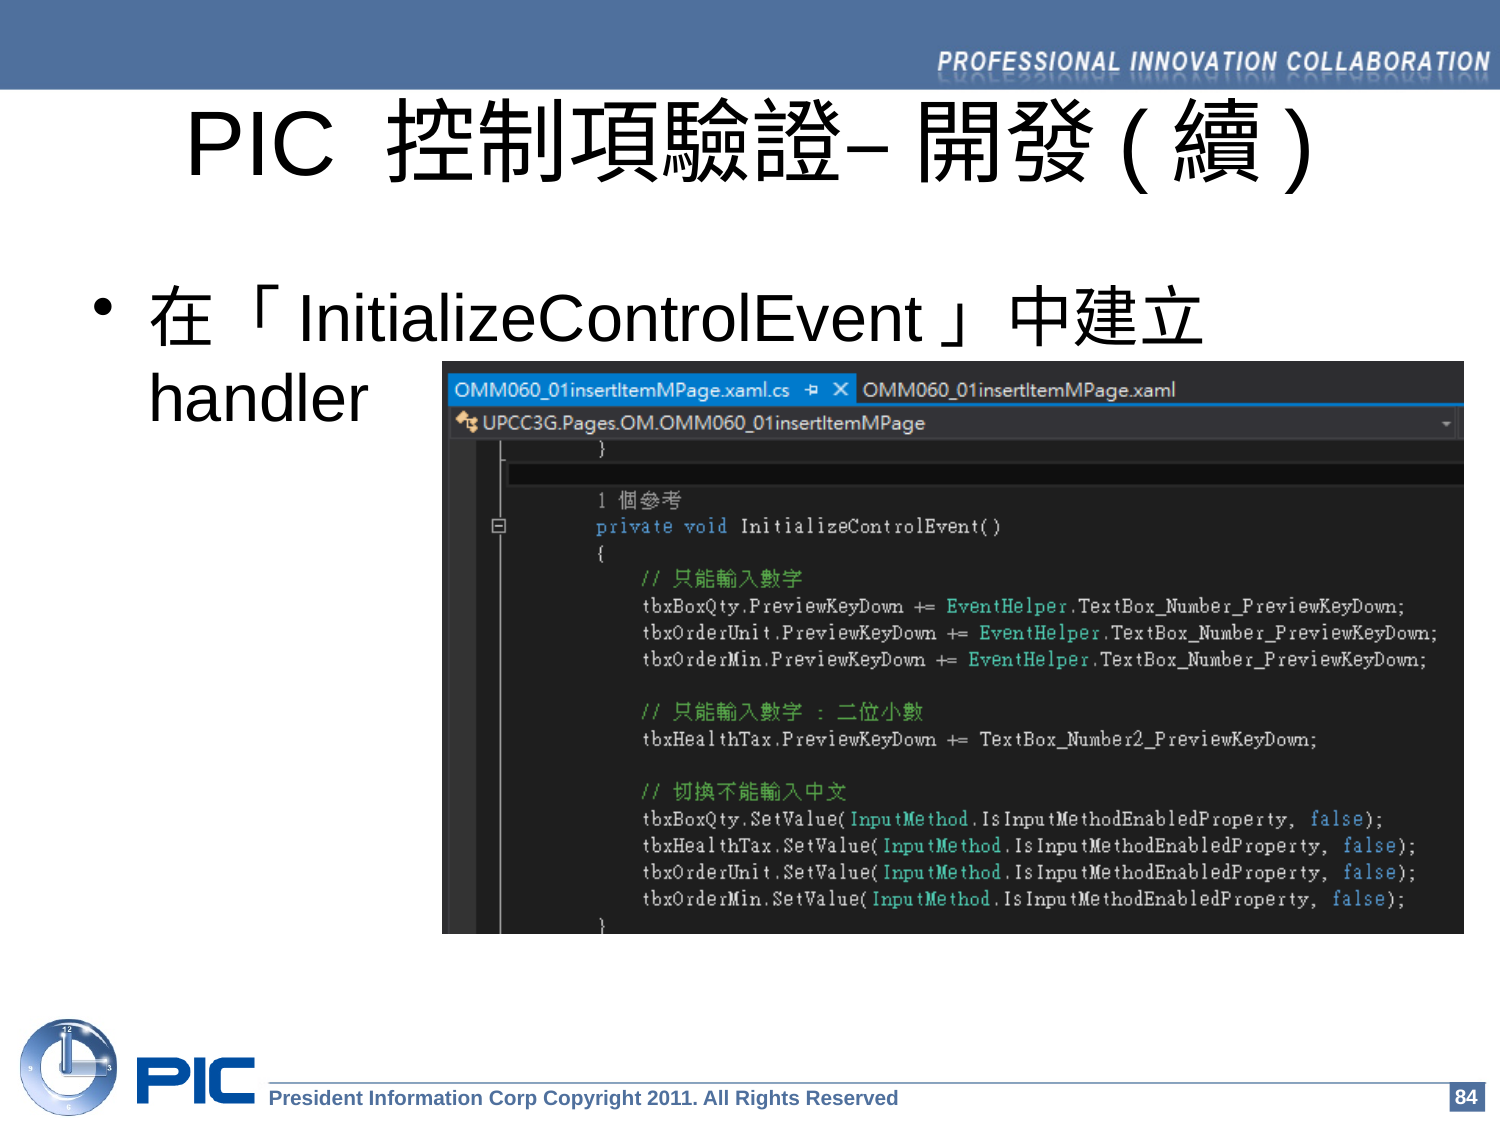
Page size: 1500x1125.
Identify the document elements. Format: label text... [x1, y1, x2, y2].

list 在「InitializeControlEvent」中建立 handler [76, 266, 1428, 1010]
picture [0, 0, 1500, 1125]
title PIC 控制項驗證– 開發(續) [74, 44, 1426, 233]
